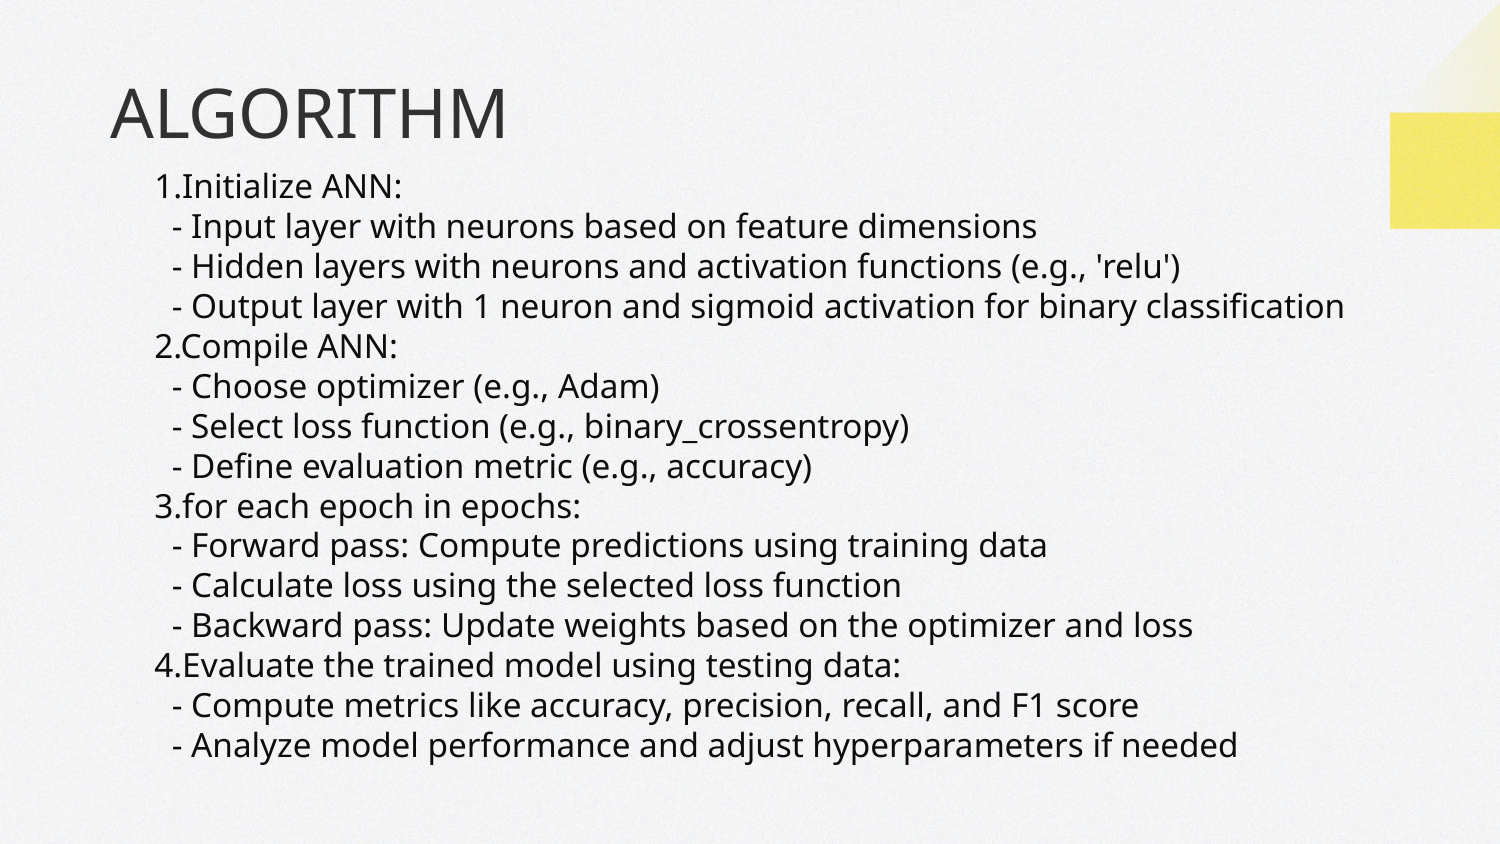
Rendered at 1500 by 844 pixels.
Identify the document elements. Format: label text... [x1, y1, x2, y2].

picture [0, 0, 1500, 844]
title ALGORITHM [95, 63, 1136, 158]
text_box 1.Initialize ANN: - Input layer with neurons based on feature dimensions - Hidden layers with neurons and activation functions (e.g., 'relu') - Output layer with 1 neuron and sigmoid activation for binary classification 2.Compile ANN: - Choose optimizer (e.g., Adam) - Select loss function (e.g., binary_crossentropy) - Define evaluation metric (e.g., accuracy) 3.for each epoch in epochs: - Forward pass: Compute predictions using training data - Calculate loss using the selected loss function - Backward pass: Update weights based on the optimizer and loss 4.Evaluate the trained model using testing data: - Compute metrics like accuracy, precision, recall, and F1 score - Analyze model performance and adjust hyperparameters if needed [139, 157, 1380, 812]
